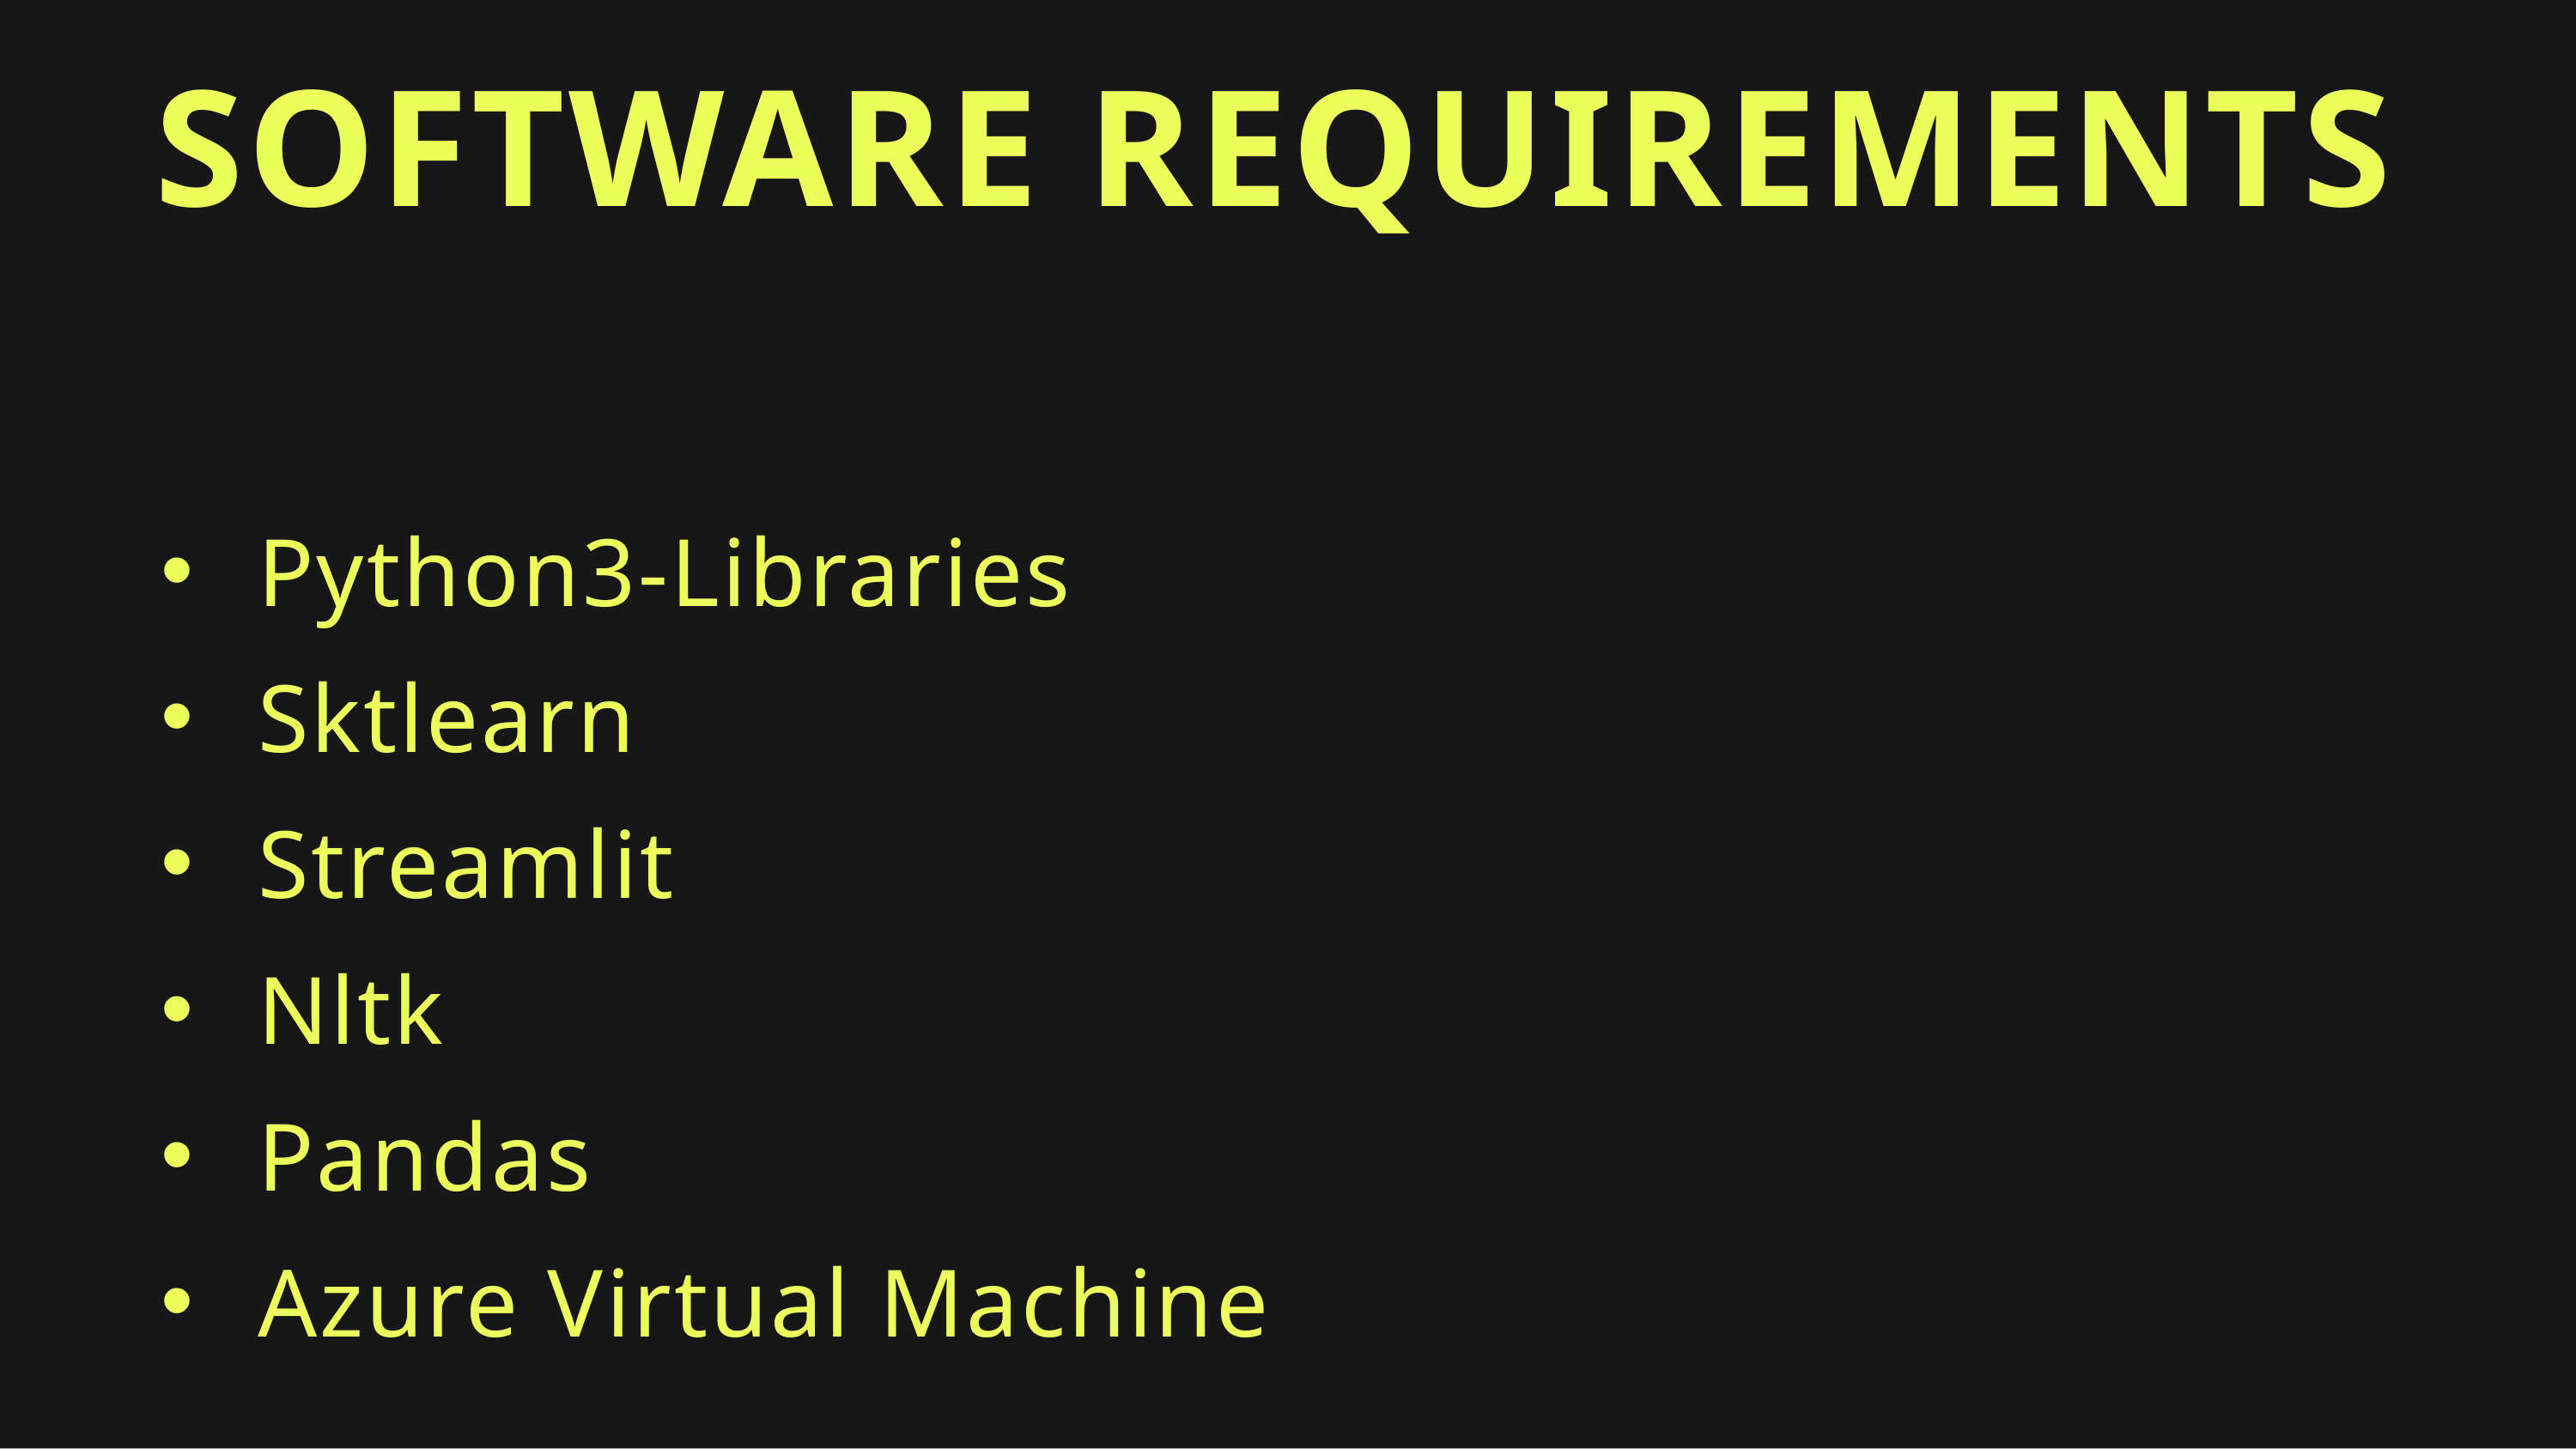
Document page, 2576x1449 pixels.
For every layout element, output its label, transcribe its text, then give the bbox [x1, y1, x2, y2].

title SOFTWARE REQUIREMENTS [107, 44, 2576, 288]
text_box Python3-Libraries Sktlearn Streamlit Nltk Pandas Azure Virtual Machine [161, 478, 2339, 1449]
